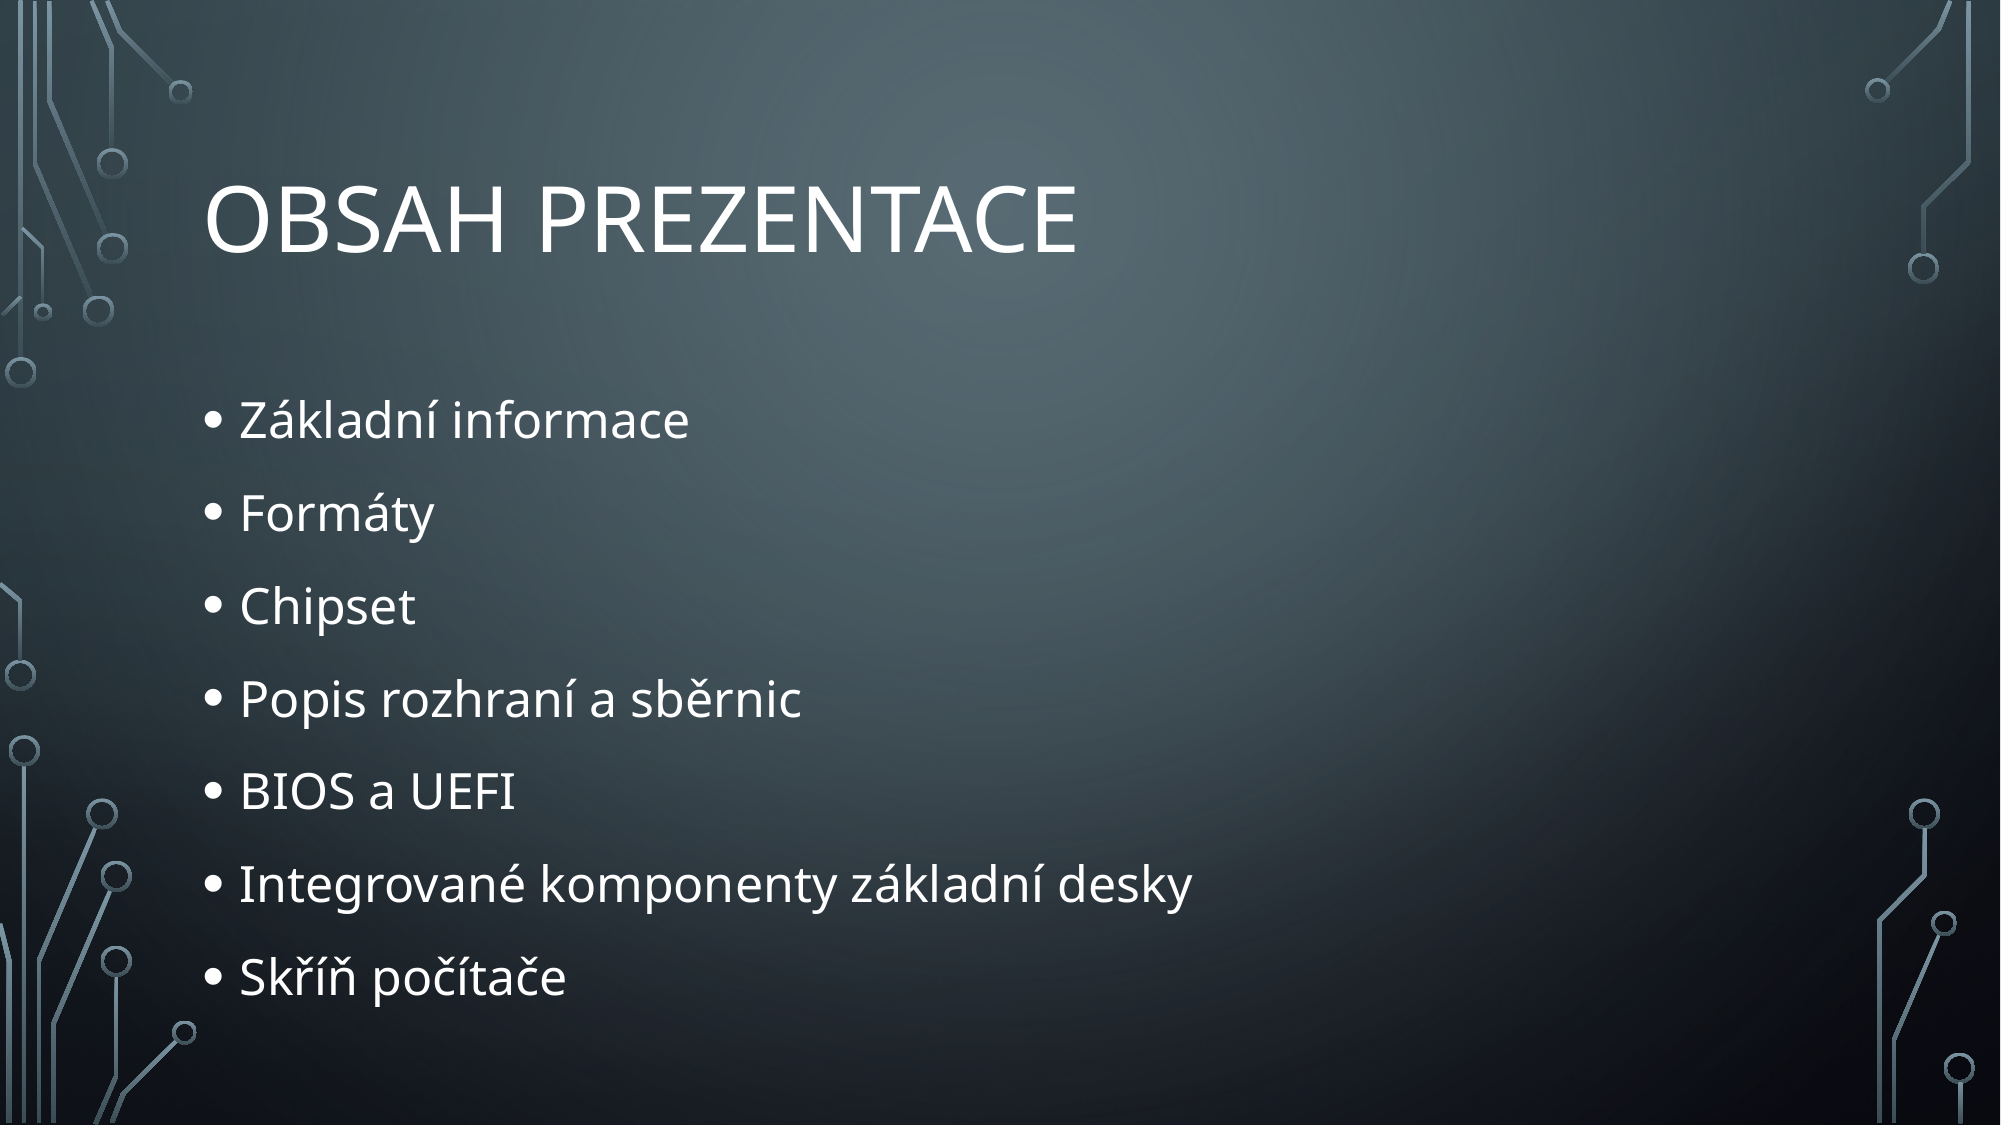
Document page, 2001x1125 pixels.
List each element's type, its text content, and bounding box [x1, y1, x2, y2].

title Obsah prezentace [187, 101, 1813, 344]
list Základní informace Formáty Chipset Popis rozhraní a sběrnic BIOS a UEFI Integrované komponenty základní desky Skříň počítače [187, 369, 1813, 1019]
